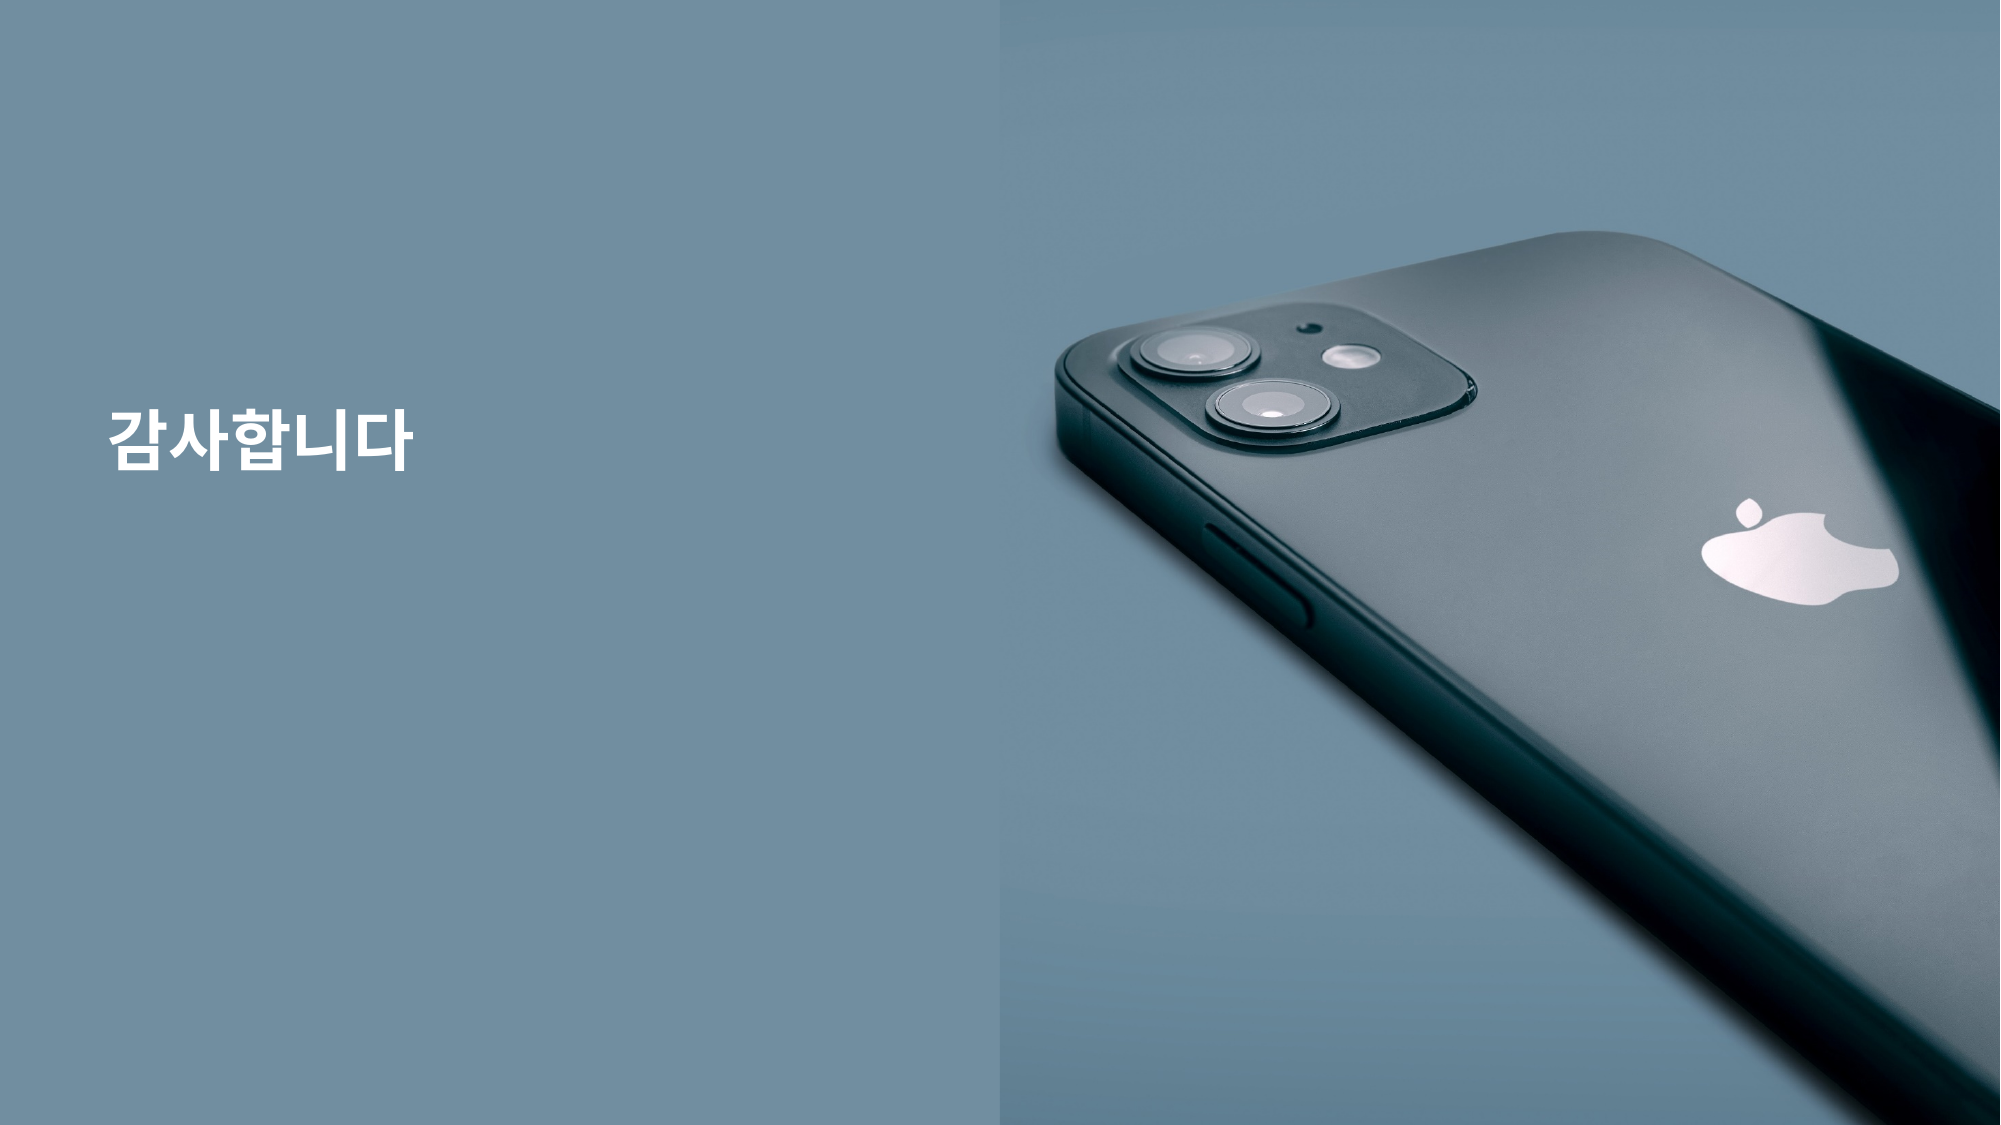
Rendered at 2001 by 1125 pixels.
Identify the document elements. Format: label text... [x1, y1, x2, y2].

picture [999, 0, 2000, 1125]
text_box 감사합니다 [92, 391, 913, 487]
